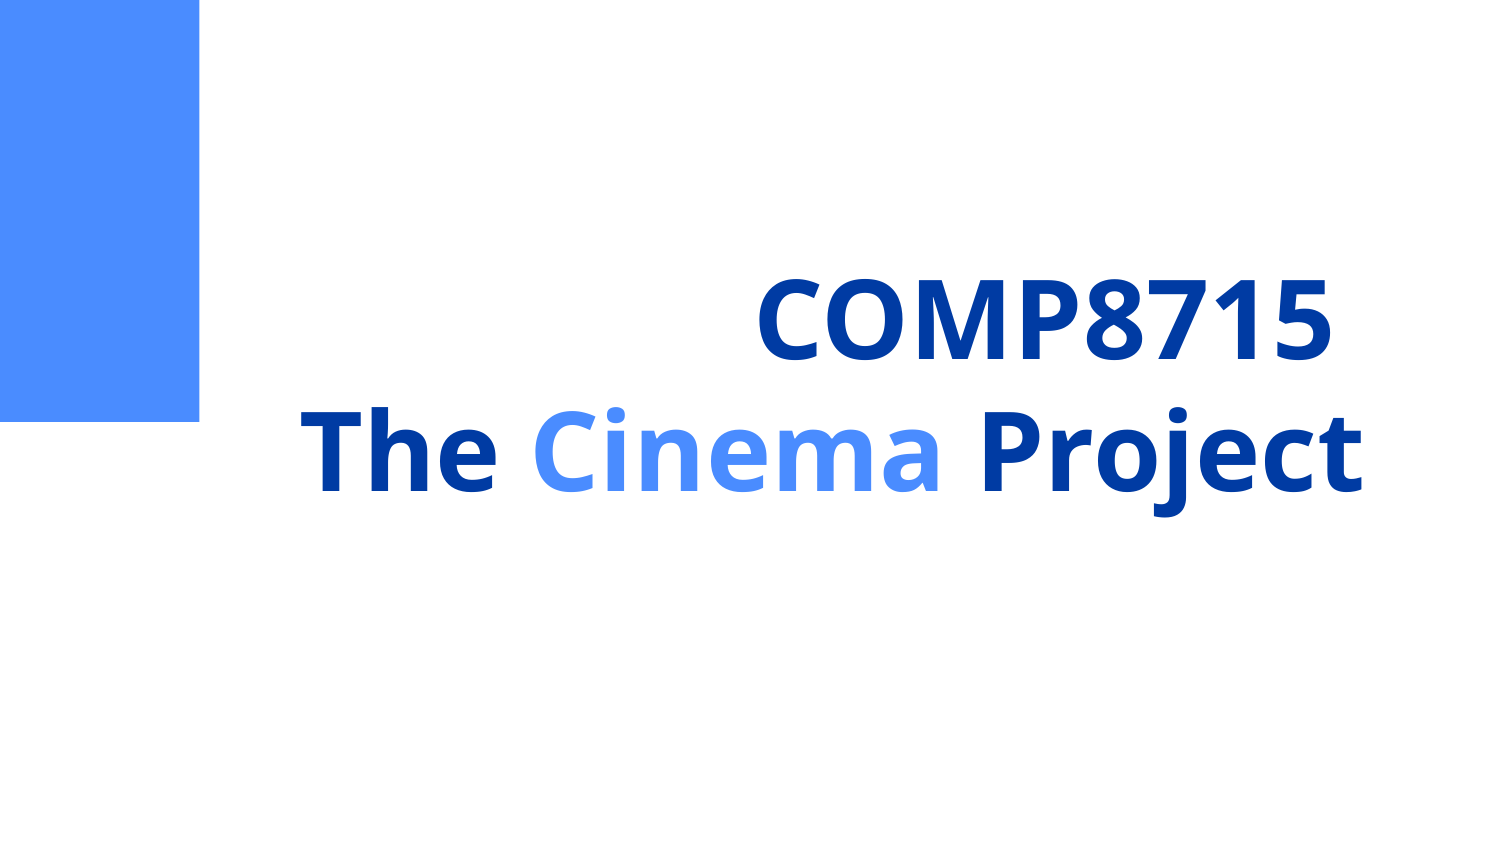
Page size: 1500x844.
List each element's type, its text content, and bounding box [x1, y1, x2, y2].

title COMP8715 The Cinema Project [269, 192, 1381, 529]
